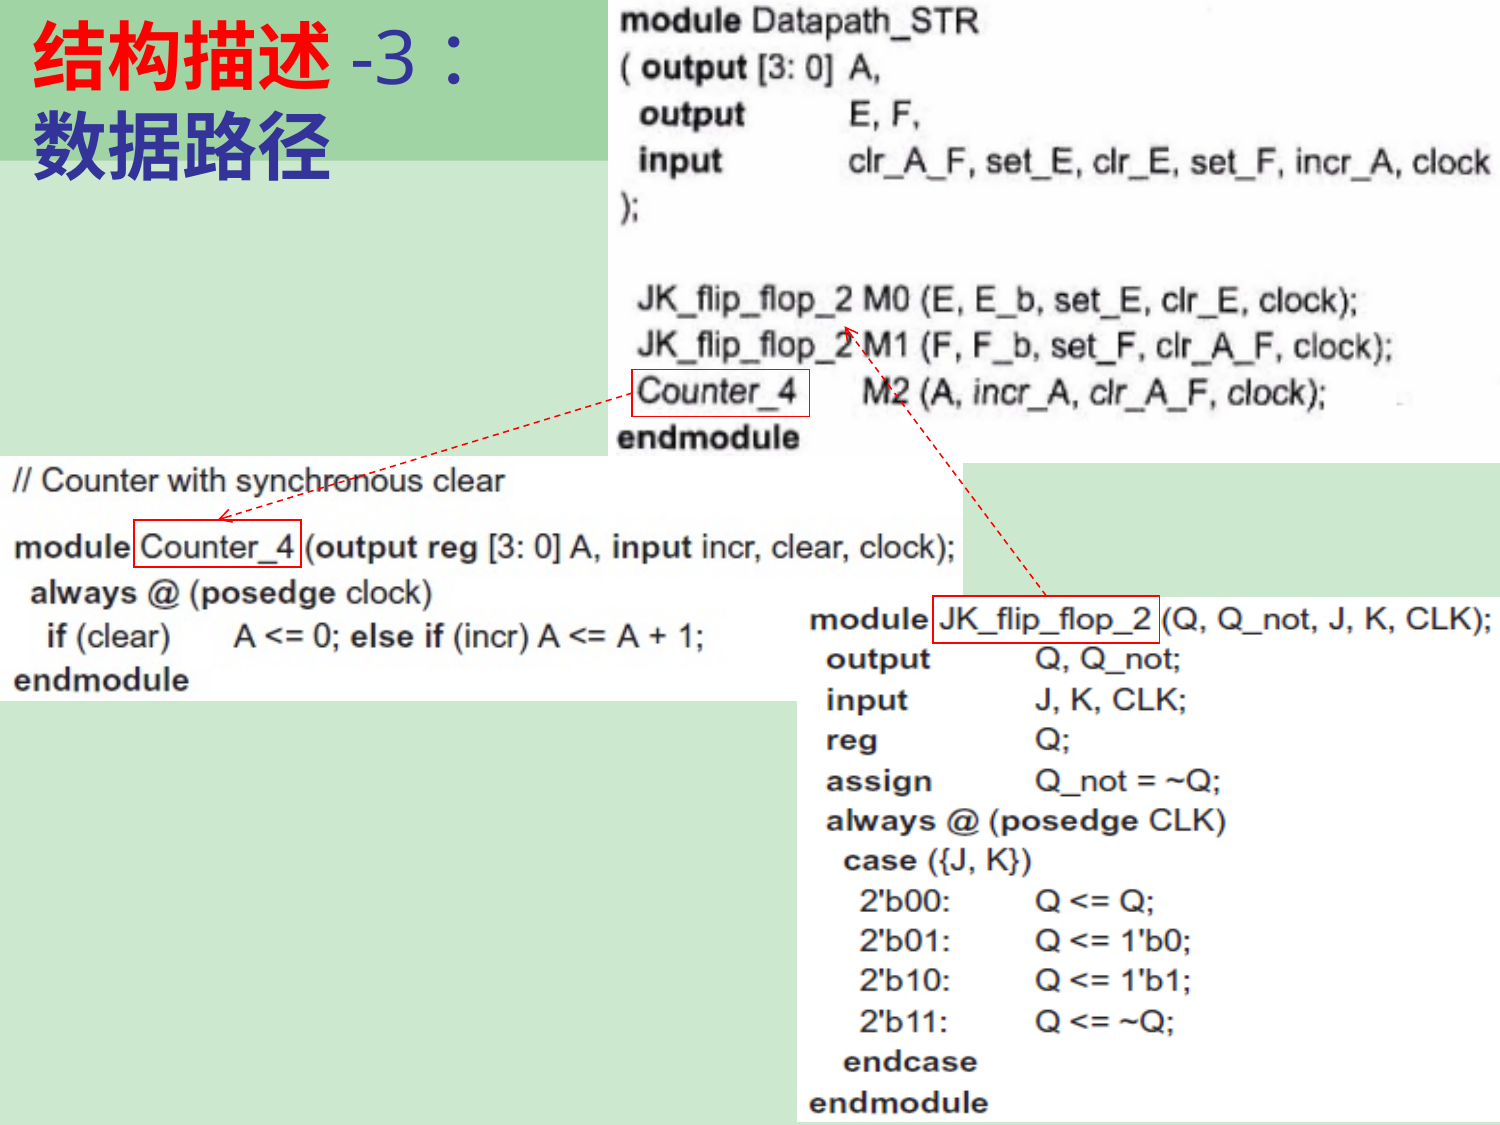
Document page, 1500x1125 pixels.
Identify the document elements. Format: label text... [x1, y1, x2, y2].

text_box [844, 325, 1047, 597]
title 结构描述-3： 数据路径 [17, 7, 602, 192]
picture [0, 0, 1500, 1122]
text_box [217, 392, 633, 520]
